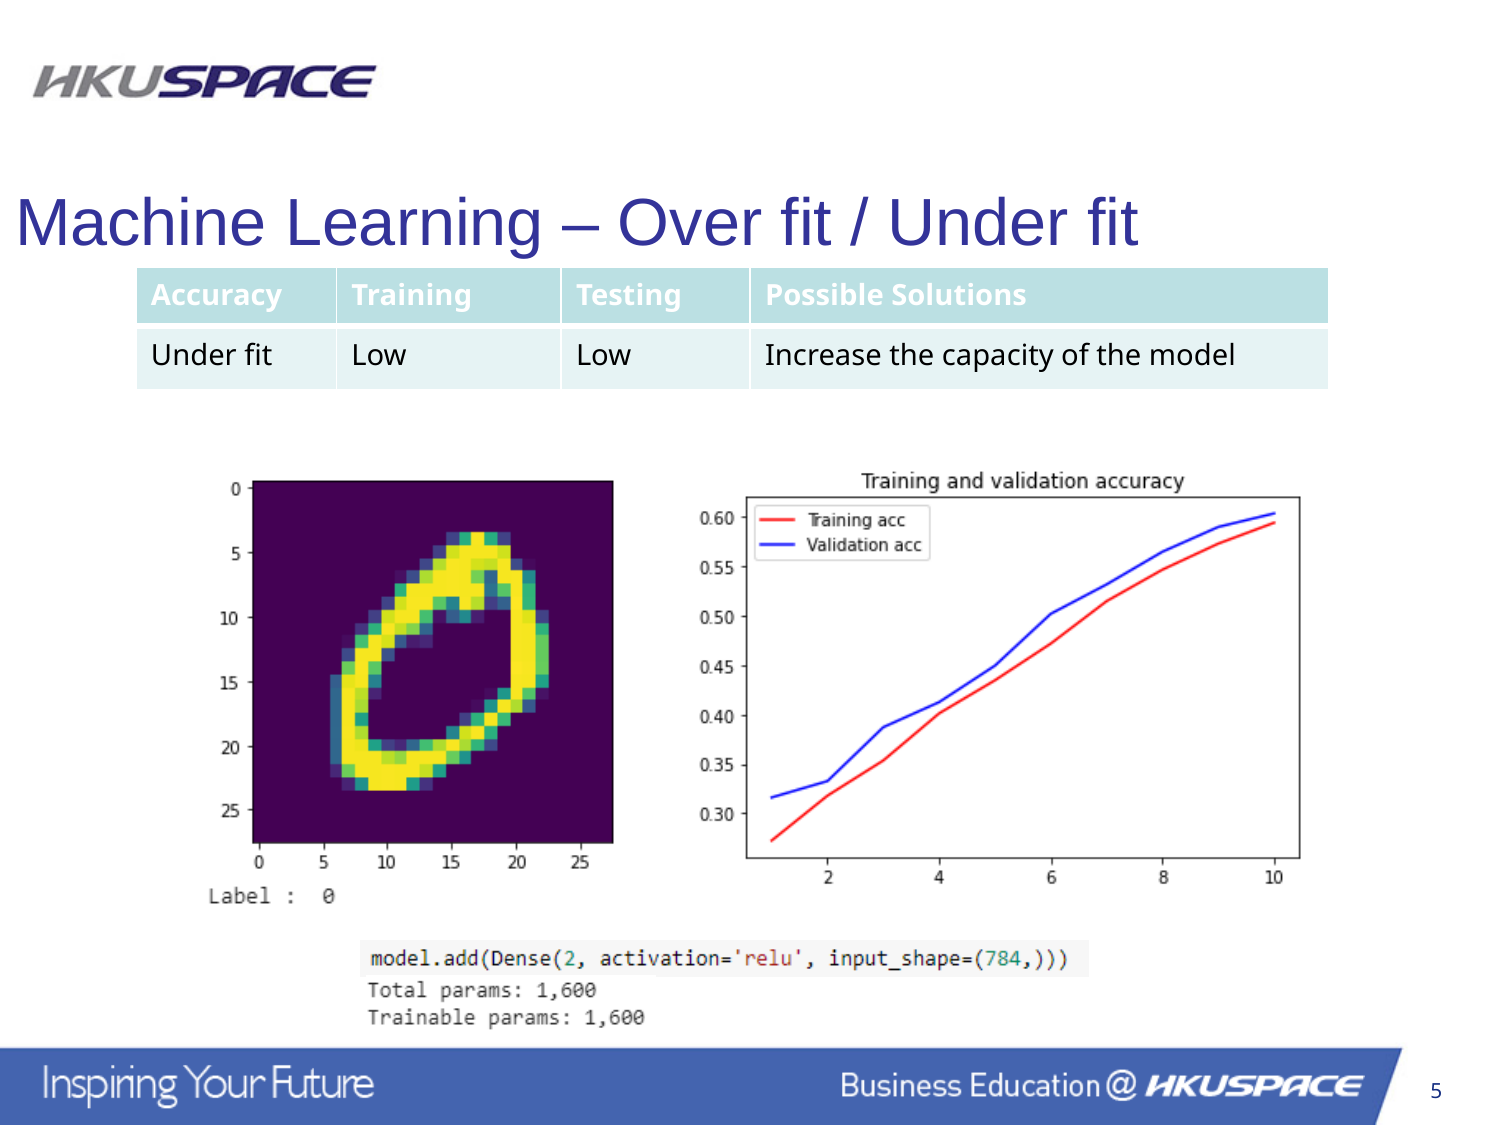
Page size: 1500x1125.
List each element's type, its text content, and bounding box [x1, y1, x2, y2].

table_header Training [337, 268, 560, 323]
table_cell Low [337, 329, 560, 389]
table_cell Low [562, 329, 749, 389]
slide_number 5 [1415, 1070, 1499, 1125]
table_header Accuracy [137, 268, 336, 323]
picture [0, 0, 1500, 1125]
title Machine Learning – Over fit / Under fit [0, 101, 1376, 266]
table_header Testing [562, 268, 749, 323]
table_cell Increase the capacity of the model [751, 329, 1328, 389]
table_cell Under fit [137, 329, 336, 389]
table_header Possible Solutions [751, 268, 1328, 323]
